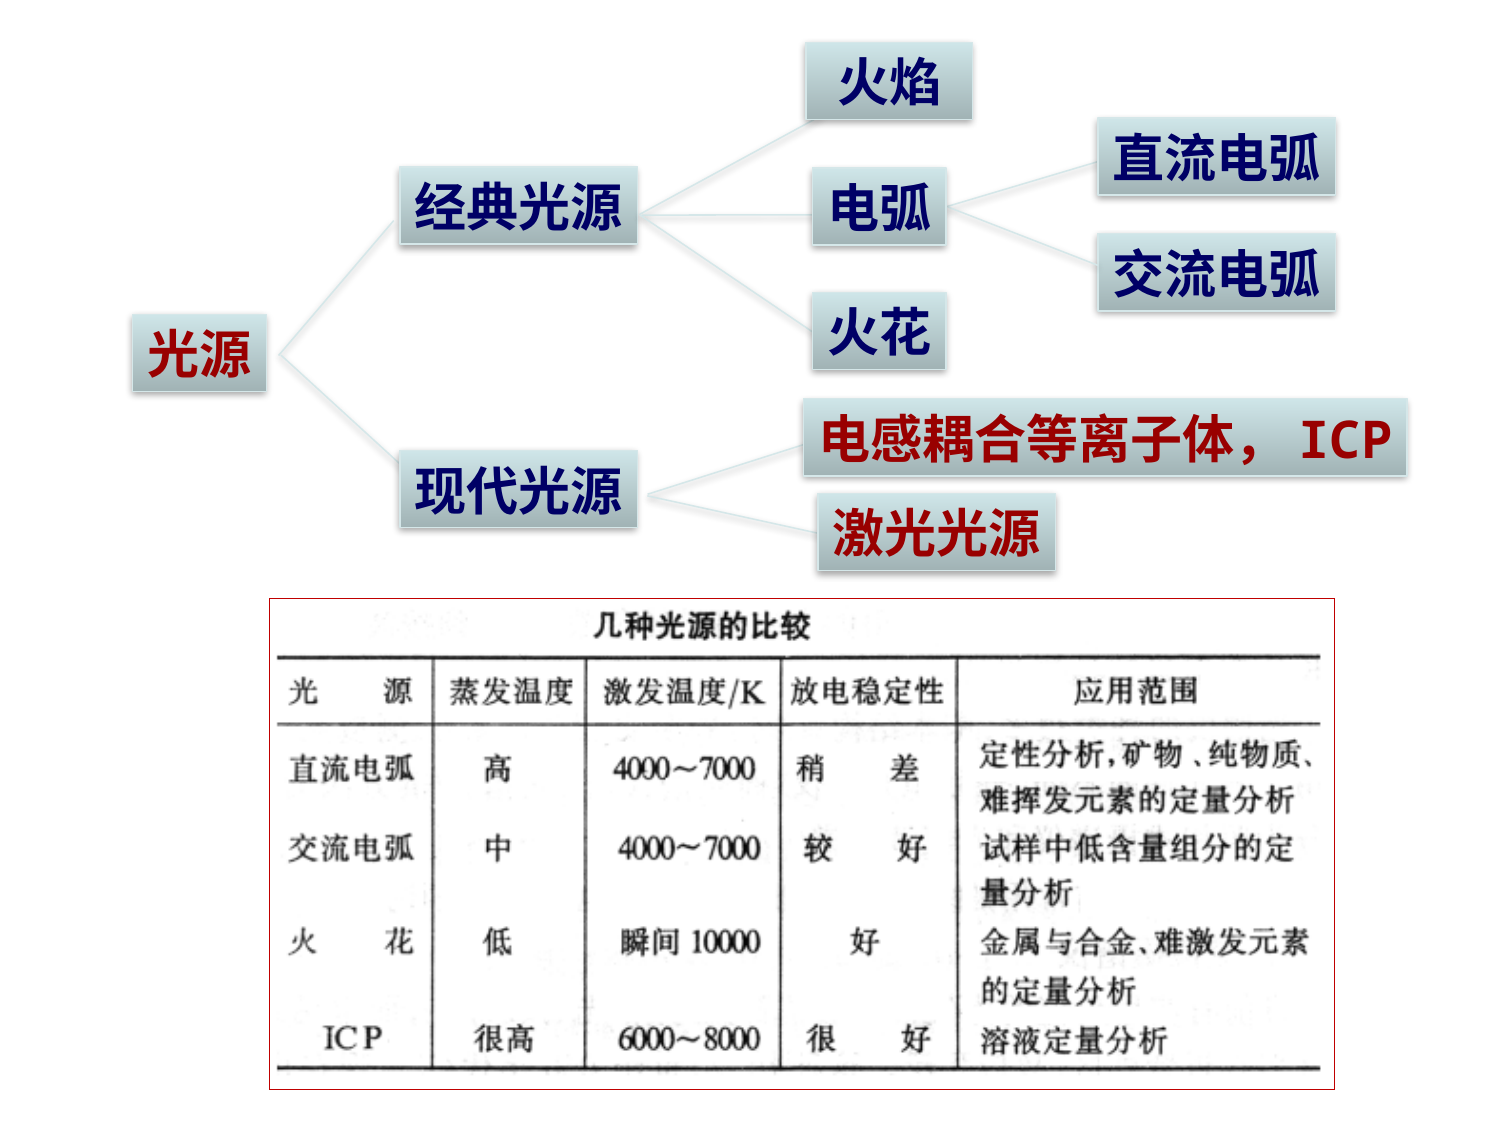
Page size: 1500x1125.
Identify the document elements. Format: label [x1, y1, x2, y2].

text_box [270, 599, 1334, 1089]
text_box [131, 42, 1399, 573]
